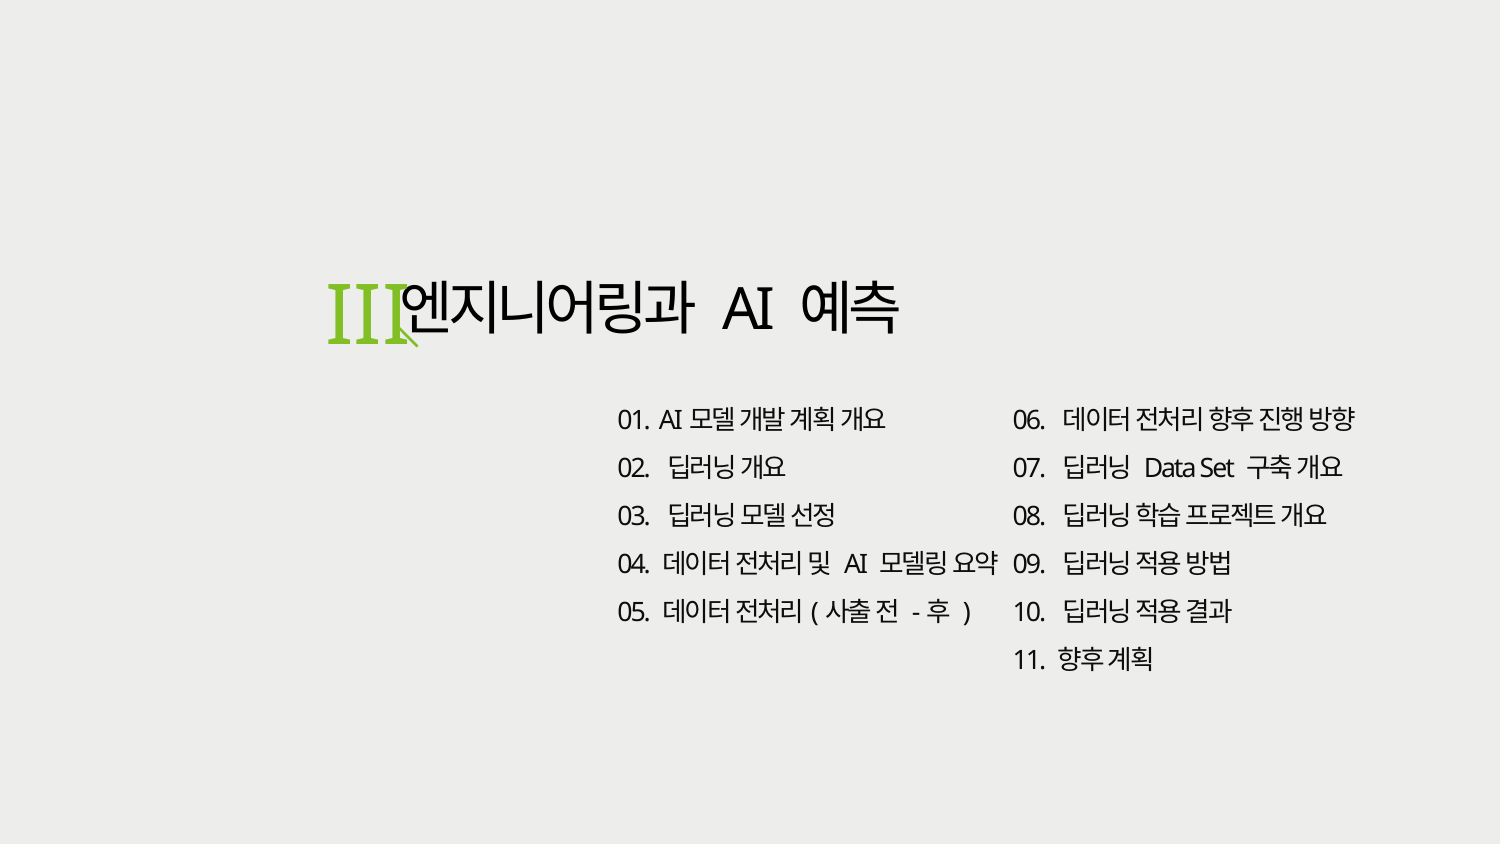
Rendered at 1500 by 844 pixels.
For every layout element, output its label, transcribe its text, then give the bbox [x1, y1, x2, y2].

text_box 06. 데이터 전처리 향후 진행 방향 07. 딥러닝 Data Set 구축 개요 08. 딥러닝 학습 프로젝트 개요 09. 딥러닝 적용 방법 10. 딥러닝 적용 결과 11. 향후 계획 [994, 364, 1423, 698]
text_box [310, 257, 893, 365]
text_box 01. AI모델 개발 계획 개요 02. 딥러닝 개요 03. 딥러닝 모델 선정 04. 데이터 전처리 및 AI 모델링 요약 05. 데이터 전처리(사출 전 -후 ) [599, 364, 994, 631]
